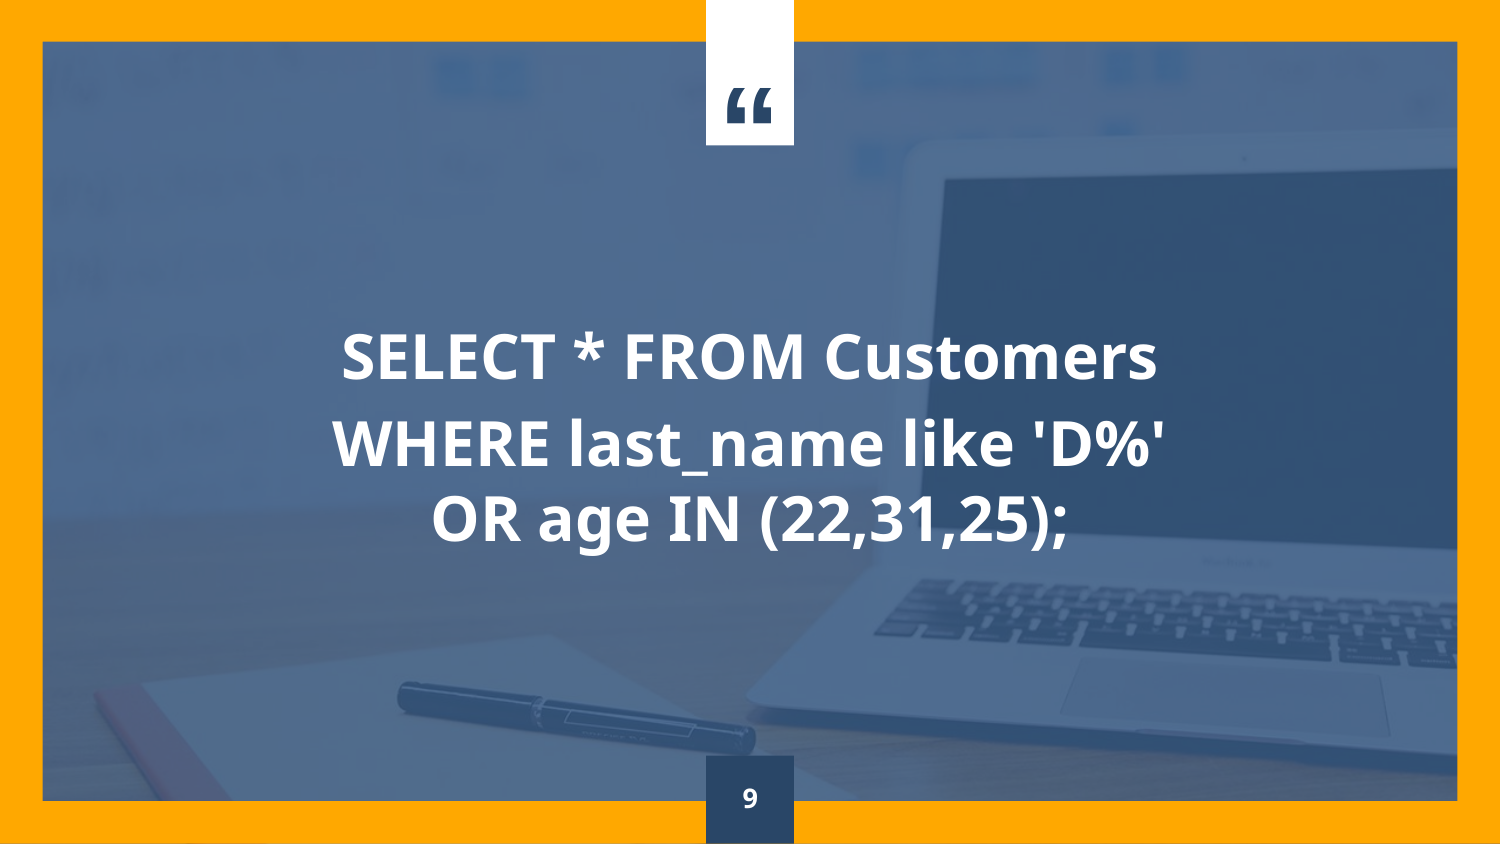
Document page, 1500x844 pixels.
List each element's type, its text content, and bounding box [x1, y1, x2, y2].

slide_number ‹#› [43, 755, 1458, 844]
list SELECT * FROM Customers WHERE last_name like 'D%' OR age IN (22,31,25); [265, 214, 1236, 630]
